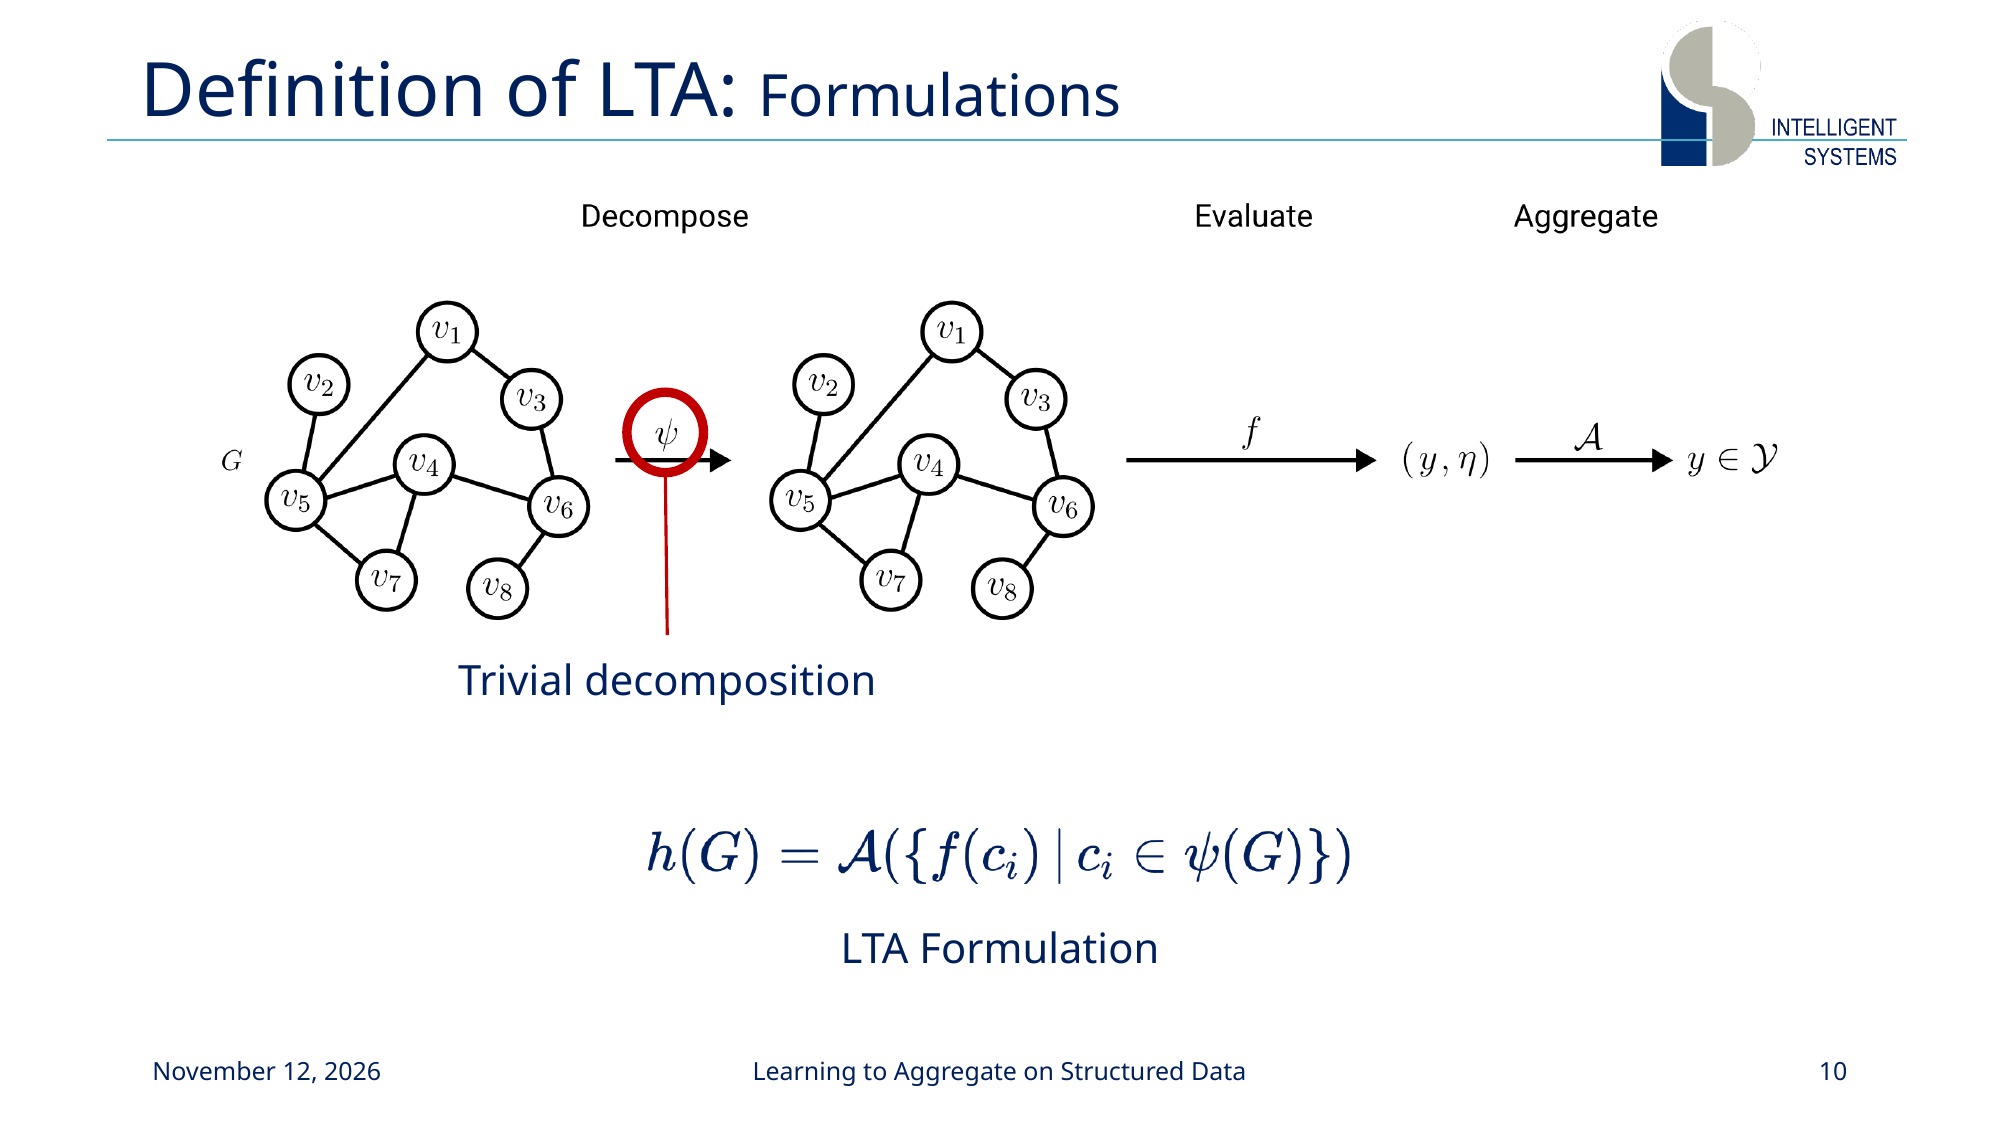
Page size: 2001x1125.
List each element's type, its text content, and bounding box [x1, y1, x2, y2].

footer Learning to Aggregate on Structured Data [662, 1042, 1338, 1103]
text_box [542, 828, 1458, 1001]
picture [222, 197, 1778, 682]
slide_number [137, 1042, 588, 1103]
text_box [422, 392, 913, 723]
picture [1661, 19, 1903, 139]
title Definition of LTA: Formulations [125, 31, 1863, 141]
picture [1661, 141, 1903, 172]
slide_number 10 [1412, 1042, 1863, 1103]
